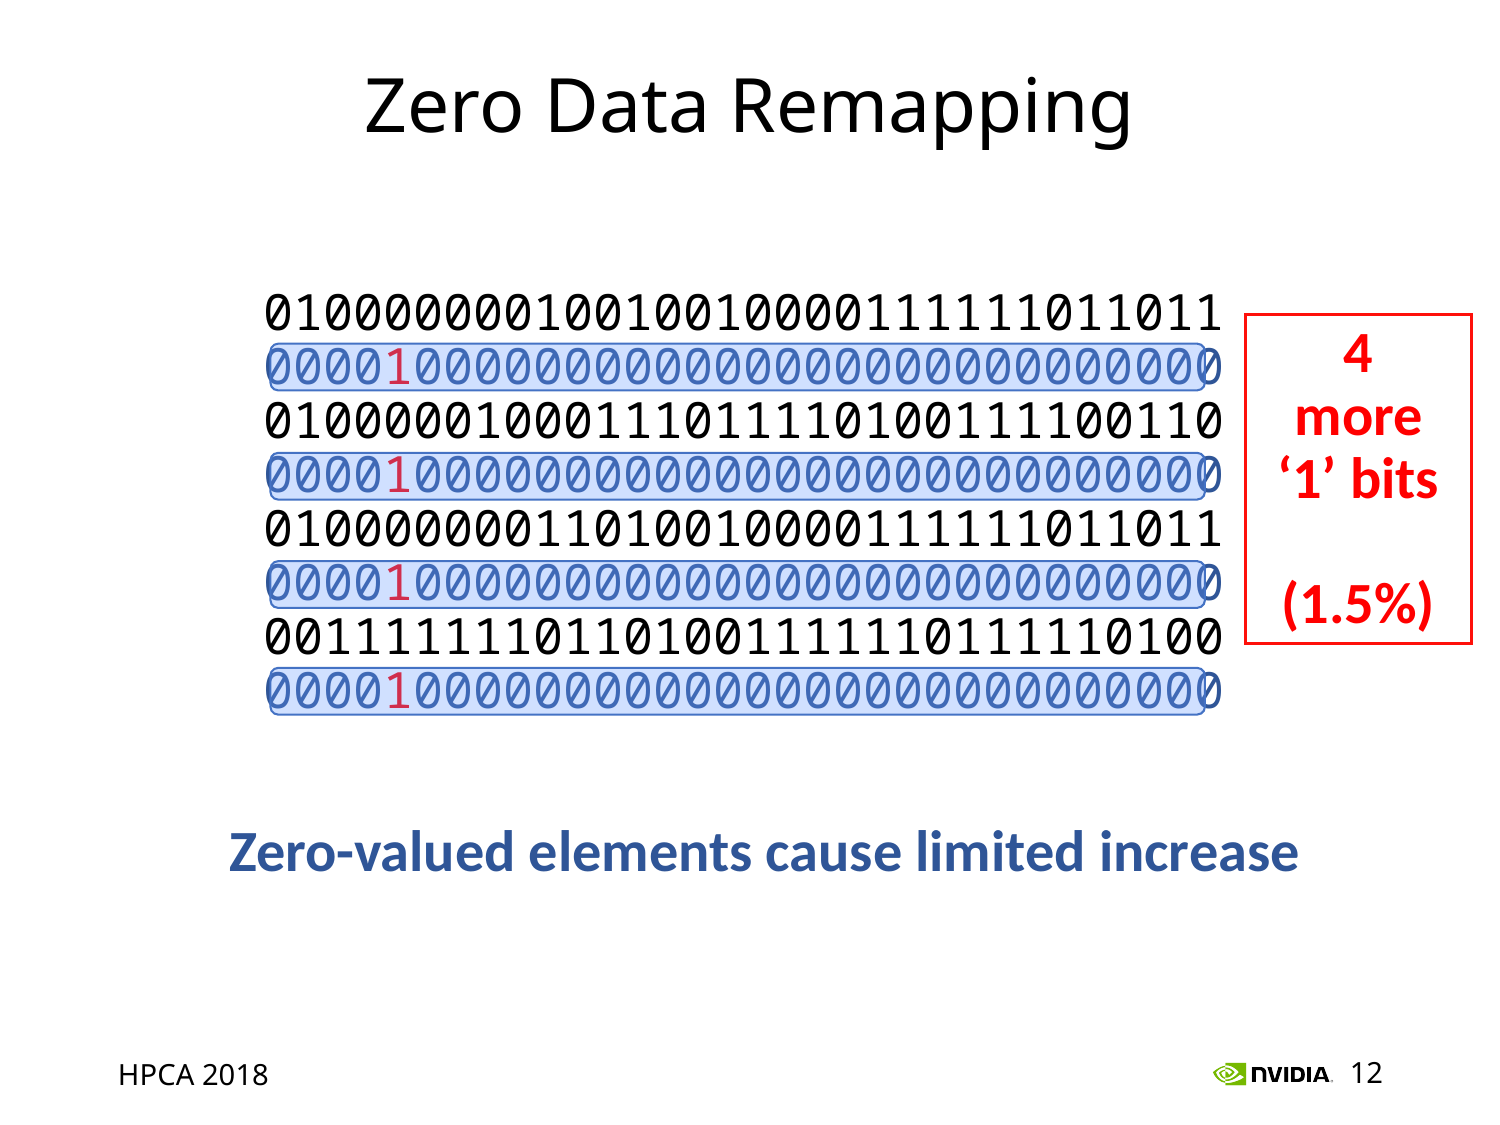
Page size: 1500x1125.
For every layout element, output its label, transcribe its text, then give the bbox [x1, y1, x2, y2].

text_box Zero-valued elements cause limited increase [206, 812, 1323, 892]
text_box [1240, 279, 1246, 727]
text_box 01000000010010010000111111011011 00001000000000000000000000000000 01000001000111011110100111100110 00001000000000000000000000000000 01000000011010010000111111011011 00001000000000000000000000000000 00111111101101001111110111110100 00001000000000000000000000000000 [248, 279, 1240, 727]
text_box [270, 343, 1205, 715]
picture [1210, 1060, 1336, 1088]
text_box 4 more ‘1’ bits (1.5%) [1244, 313, 1473, 645]
title Zero Data Remapping [103, 59, 1397, 278]
